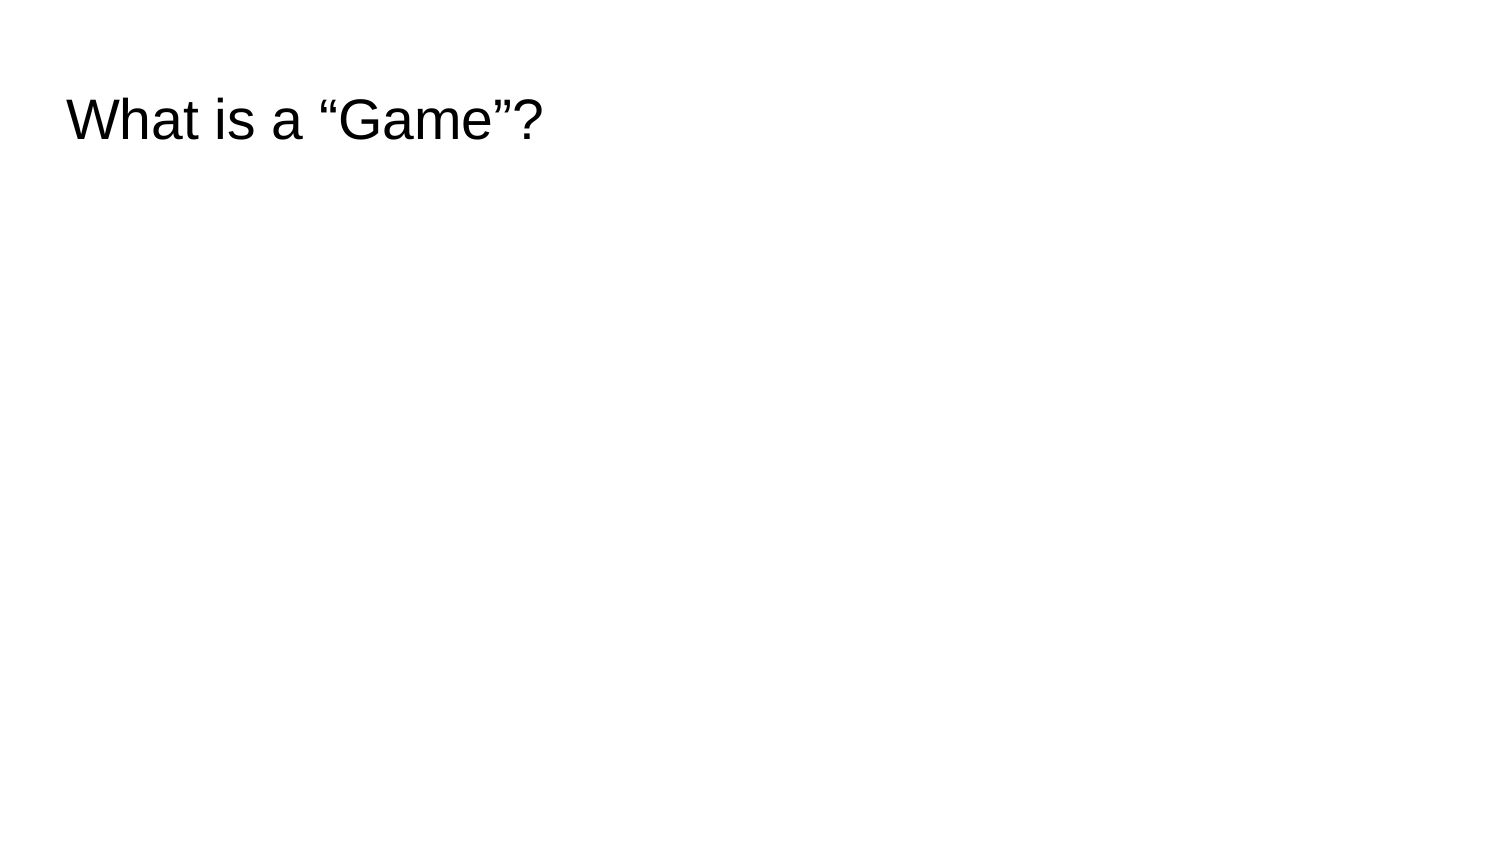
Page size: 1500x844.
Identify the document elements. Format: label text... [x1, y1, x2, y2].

title What is a “Game”? [51, 72, 1449, 167]
